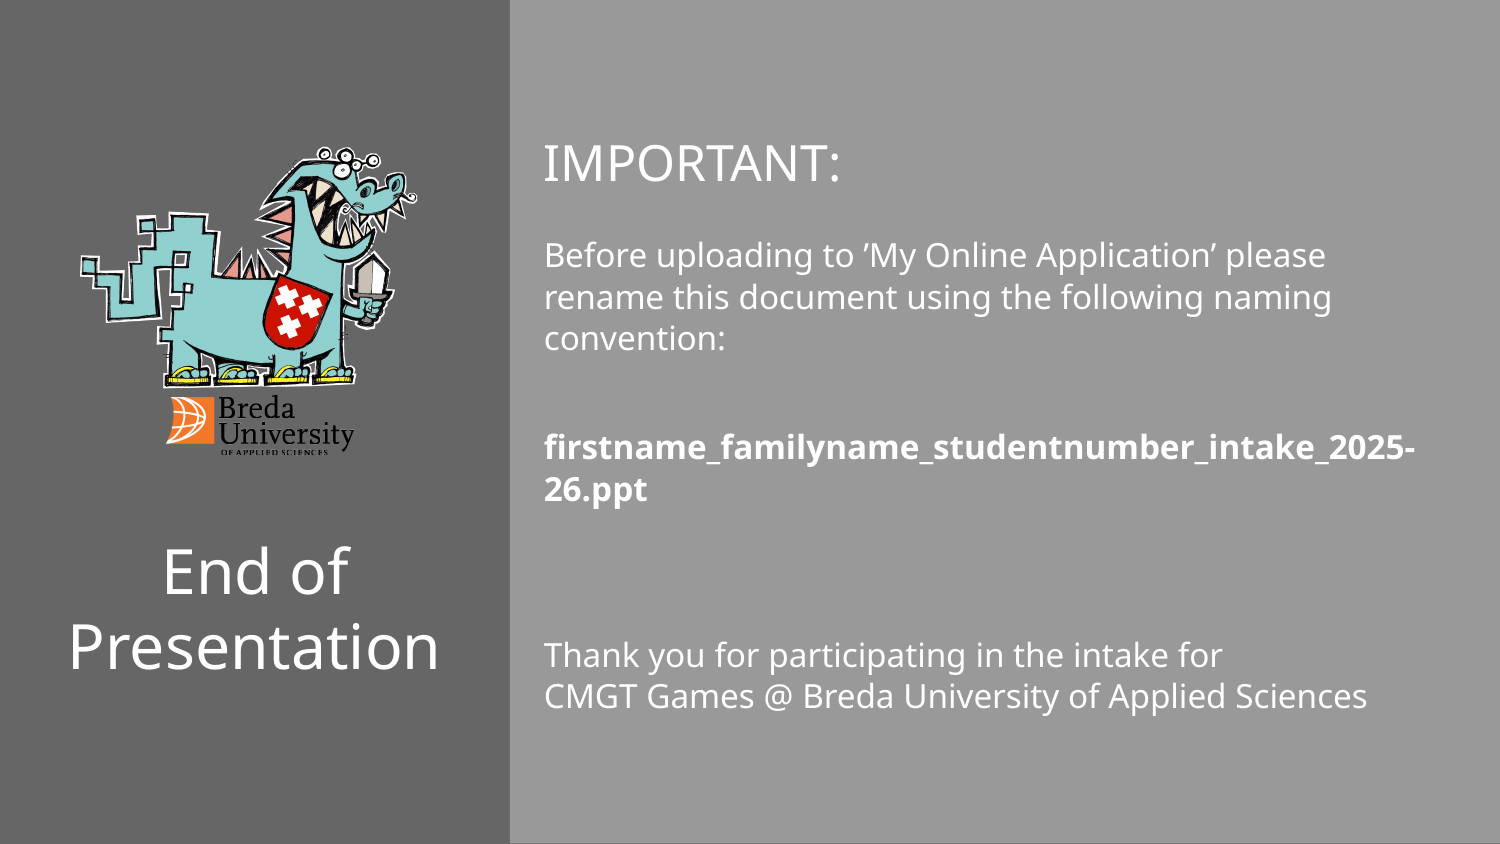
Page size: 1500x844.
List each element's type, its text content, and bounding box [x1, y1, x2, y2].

picture [77, 128, 451, 468]
list IMPORTANT: Before uploading to ’My Online Application’ please rename this document using the following naming convention: firstname_familyname_studentnumber_intake_2025-26.ppt Thank you for participating in the intake for CMGT Games @ Breda University of Applied Sciences [528, 45, 1455, 800]
title End of Presentation [29, 479, 480, 735]
